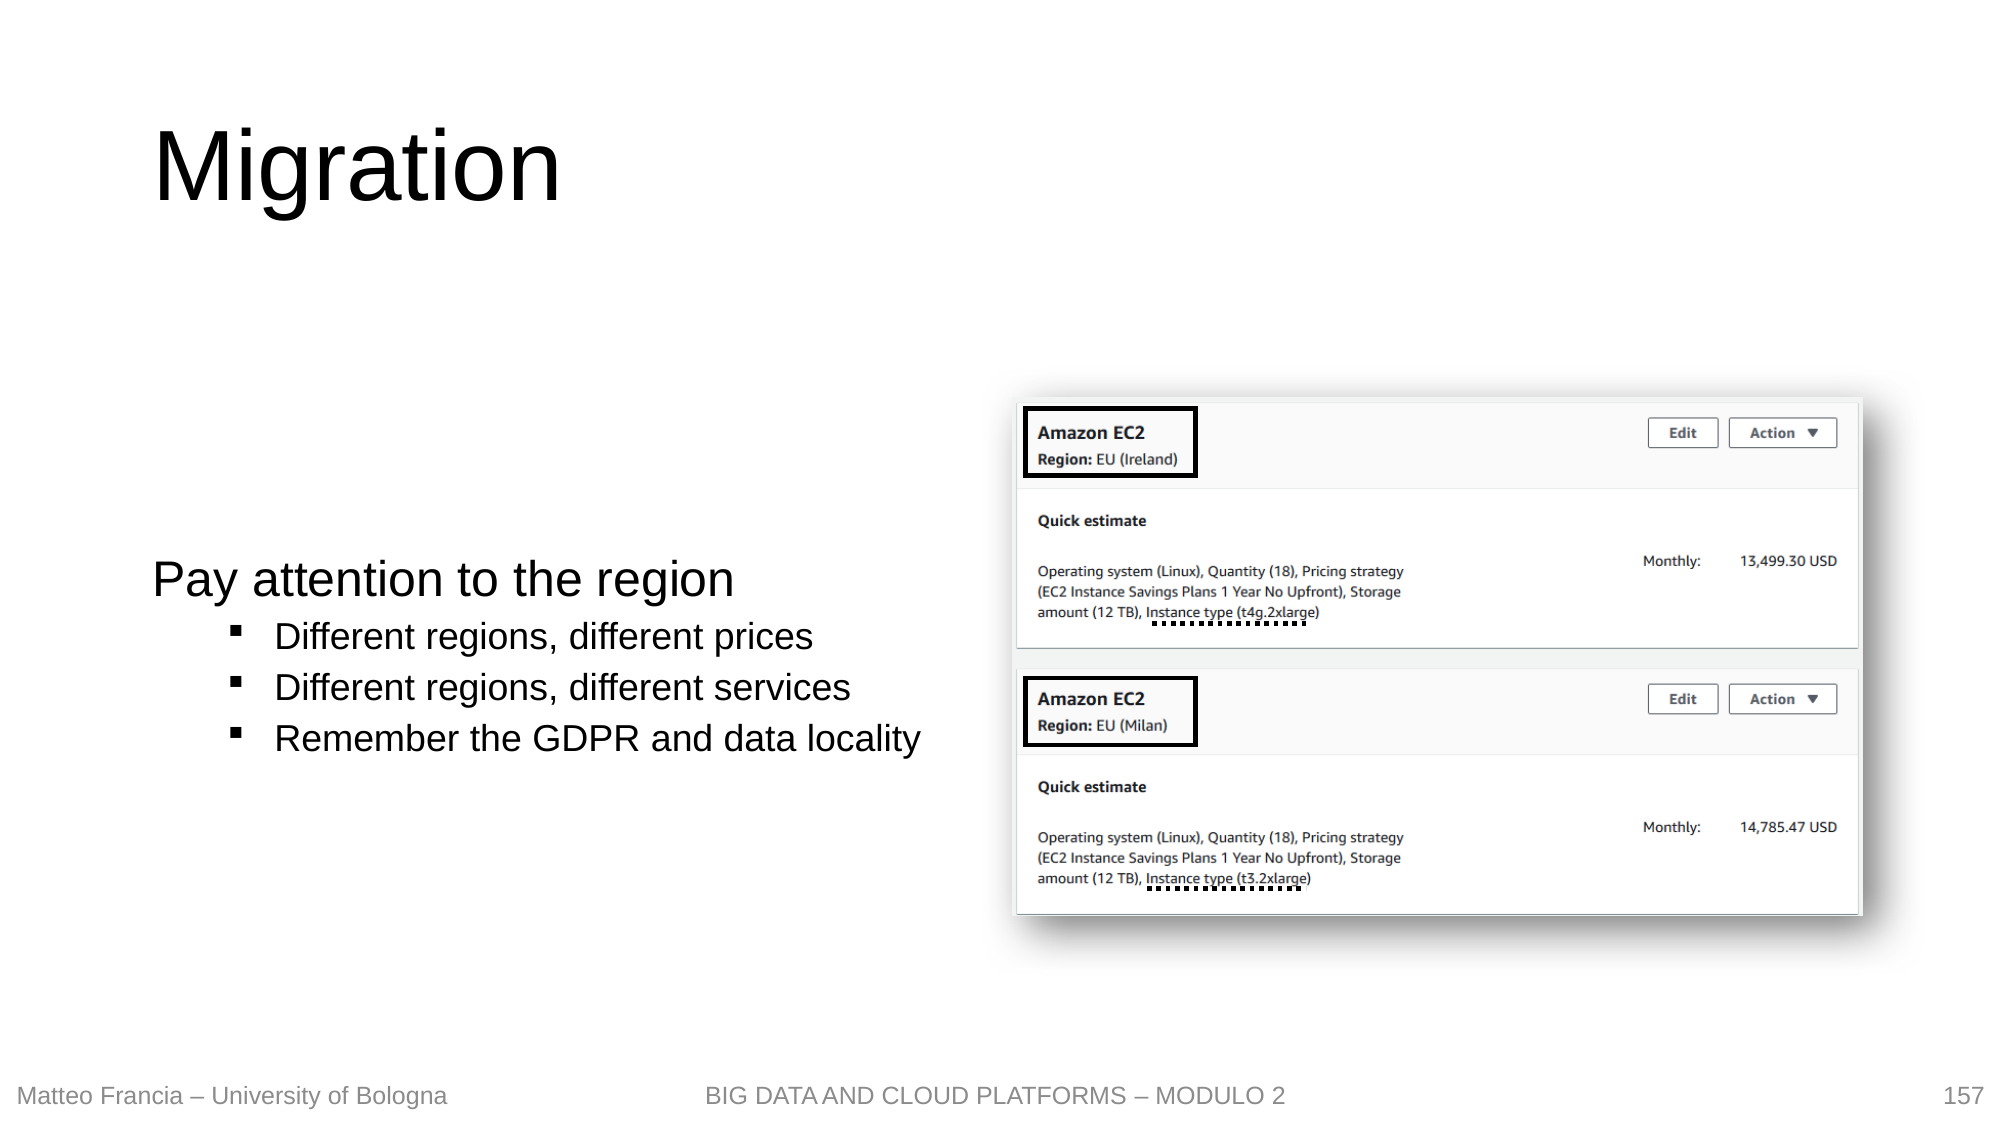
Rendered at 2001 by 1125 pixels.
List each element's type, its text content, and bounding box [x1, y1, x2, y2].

footer Matteo Francia – University of Bologna [0, 1065, 466, 1125]
slide_number 157 [1550, 1065, 2000, 1125]
list Pay attention to the region Different regions, different prices Different regions, different services Remember the GDPR and data locality [137, 299, 988, 1014]
title Migration [137, 59, 1863, 278]
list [1012, 397, 1863, 916]
